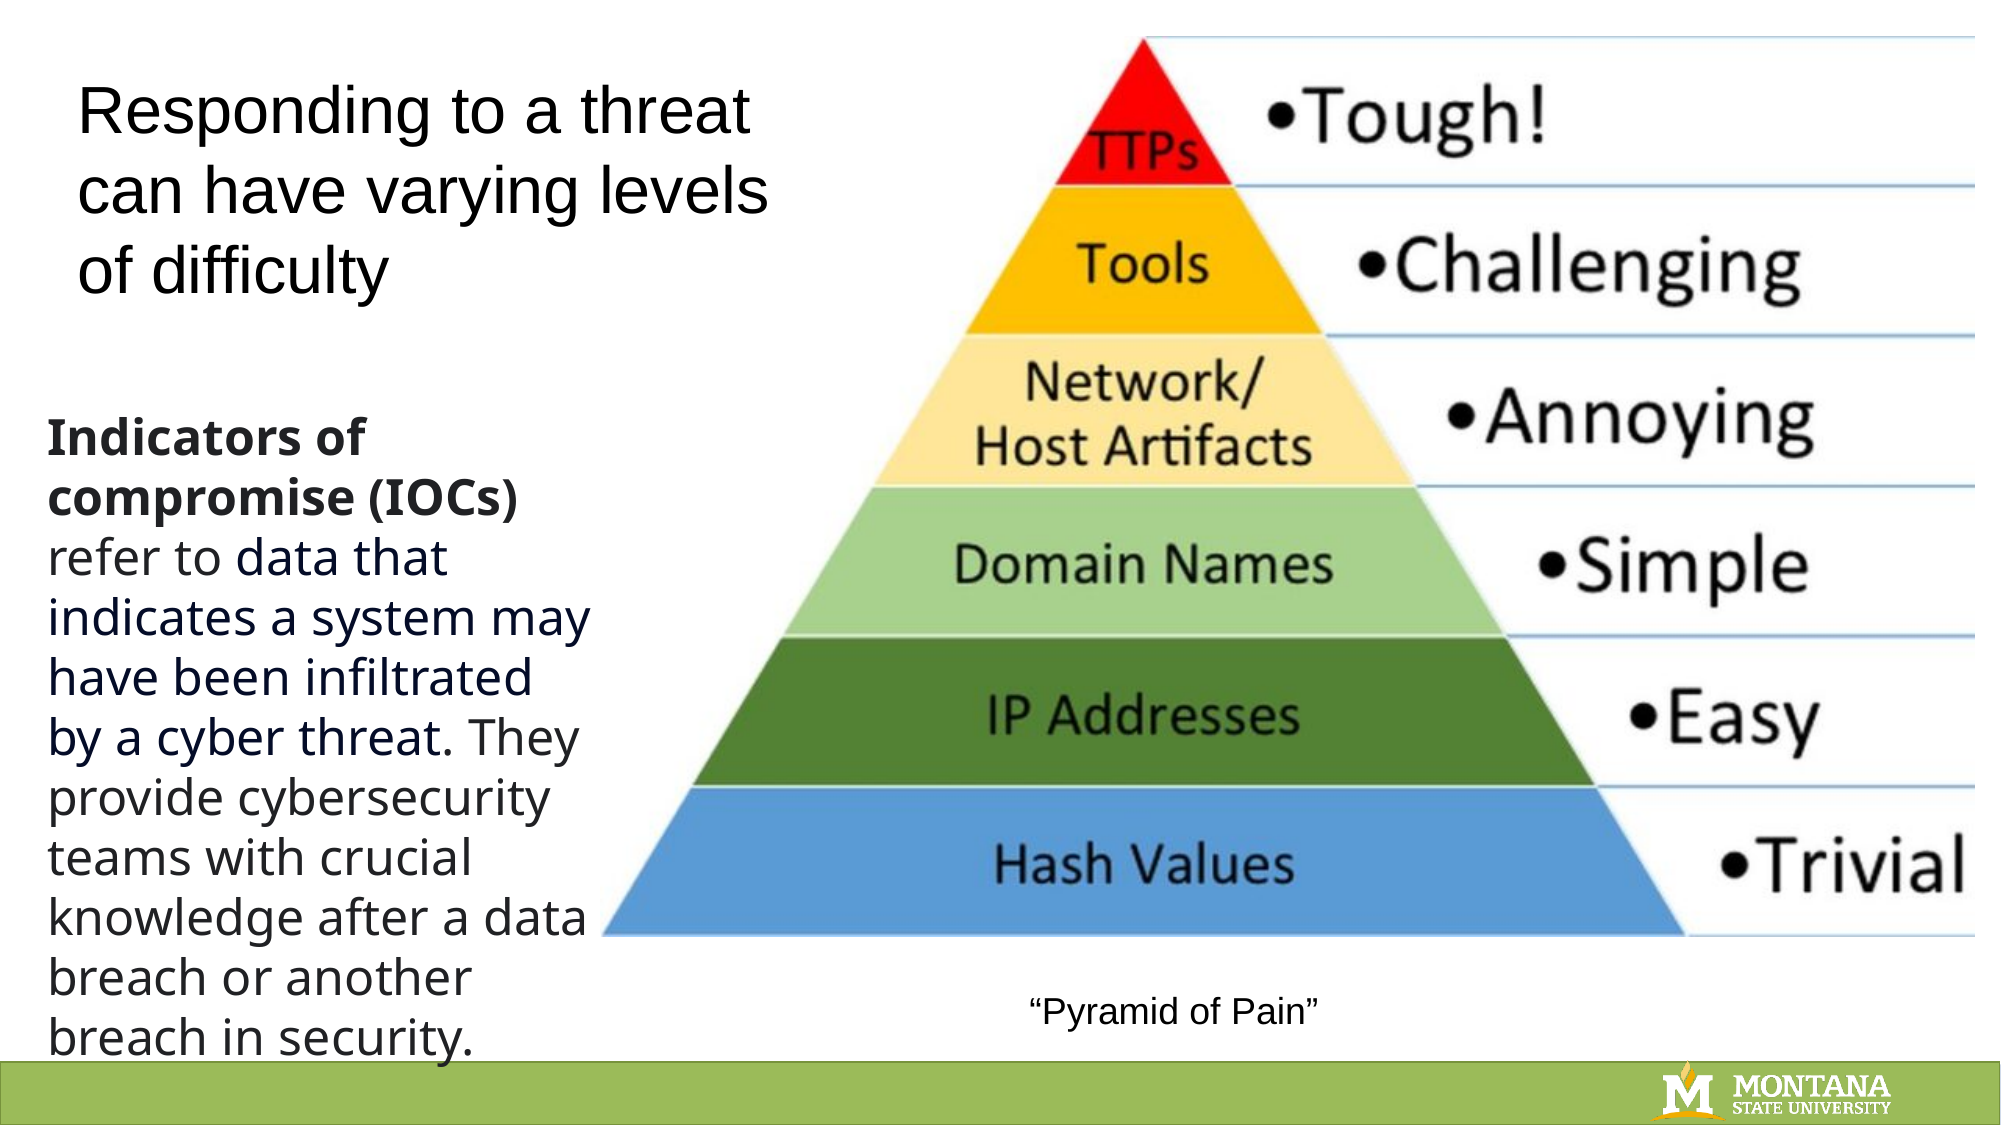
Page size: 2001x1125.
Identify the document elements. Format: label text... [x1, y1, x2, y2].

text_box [1892, 1060, 2000, 1125]
picture [1649, 1060, 1892, 1122]
picture [599, 36, 1976, 938]
text_box “Pyramid of Pain” [1014, 979, 1334, 1040]
text_box Indicators of compromise (IOCs) refer to data that indicates a system may have been infiltrated by a cyber threat. They provide cybersecurity teams with crucial knowledge after a data breach or another breach in security. [32, 397, 608, 1060]
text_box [0, 1060, 1647, 1125]
text_box Responding to a threat can have varying levels of difficulty [62, 59, 594, 314]
